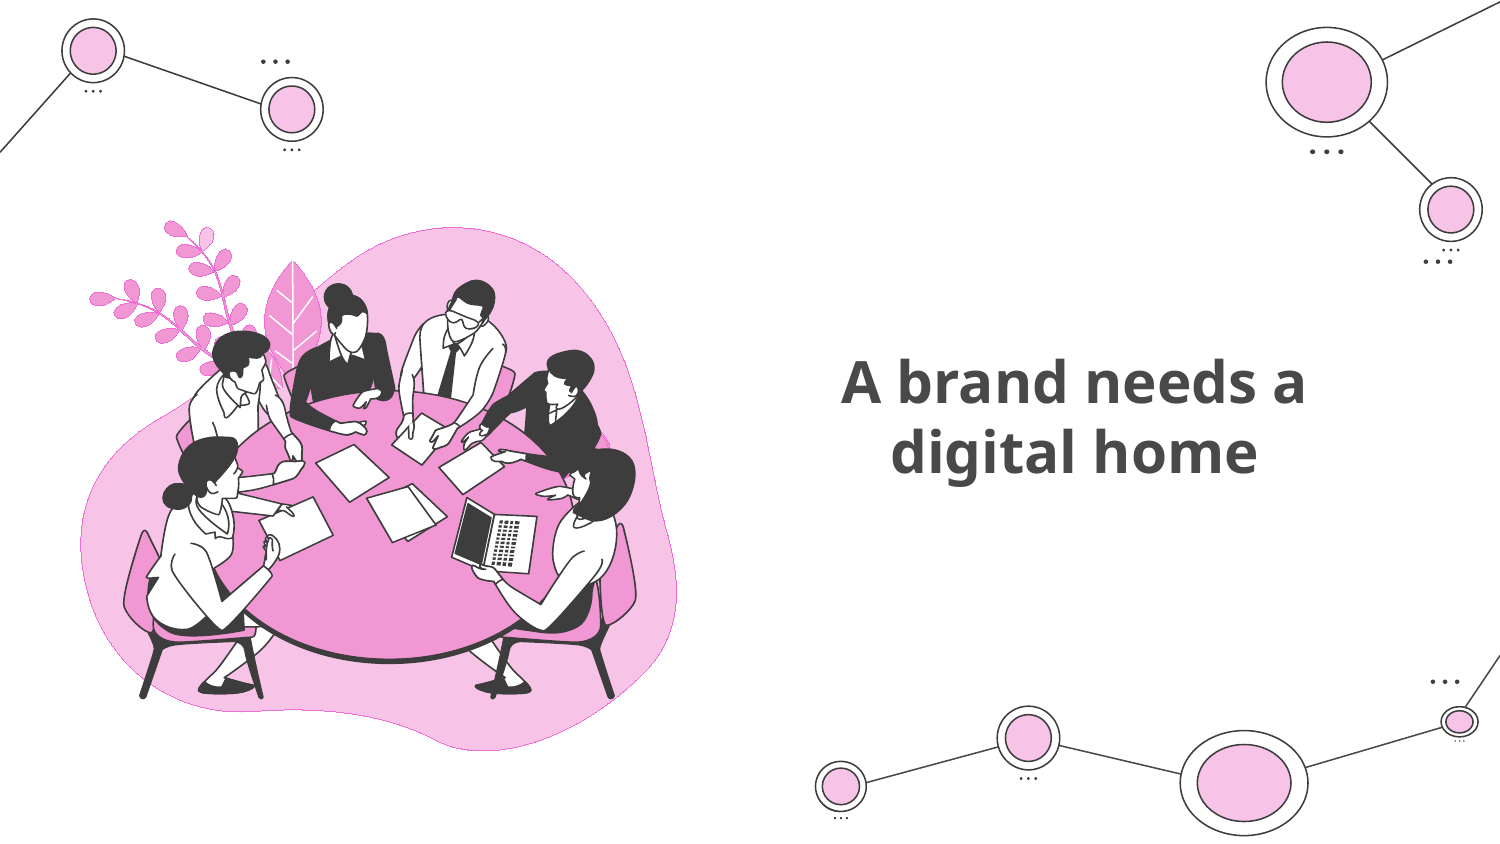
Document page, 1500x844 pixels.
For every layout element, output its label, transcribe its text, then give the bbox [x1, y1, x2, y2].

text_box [66, 220, 685, 752]
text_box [815, 761, 867, 820]
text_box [1419, 177, 1483, 252]
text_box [260, 77, 324, 152]
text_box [61, 18, 125, 93]
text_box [1440, 706, 1479, 742]
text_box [1265, 27, 1388, 155]
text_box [1179, 730, 1309, 844]
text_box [996, 705, 1060, 781]
title A brand needs a digital home [747, 330, 1402, 545]
